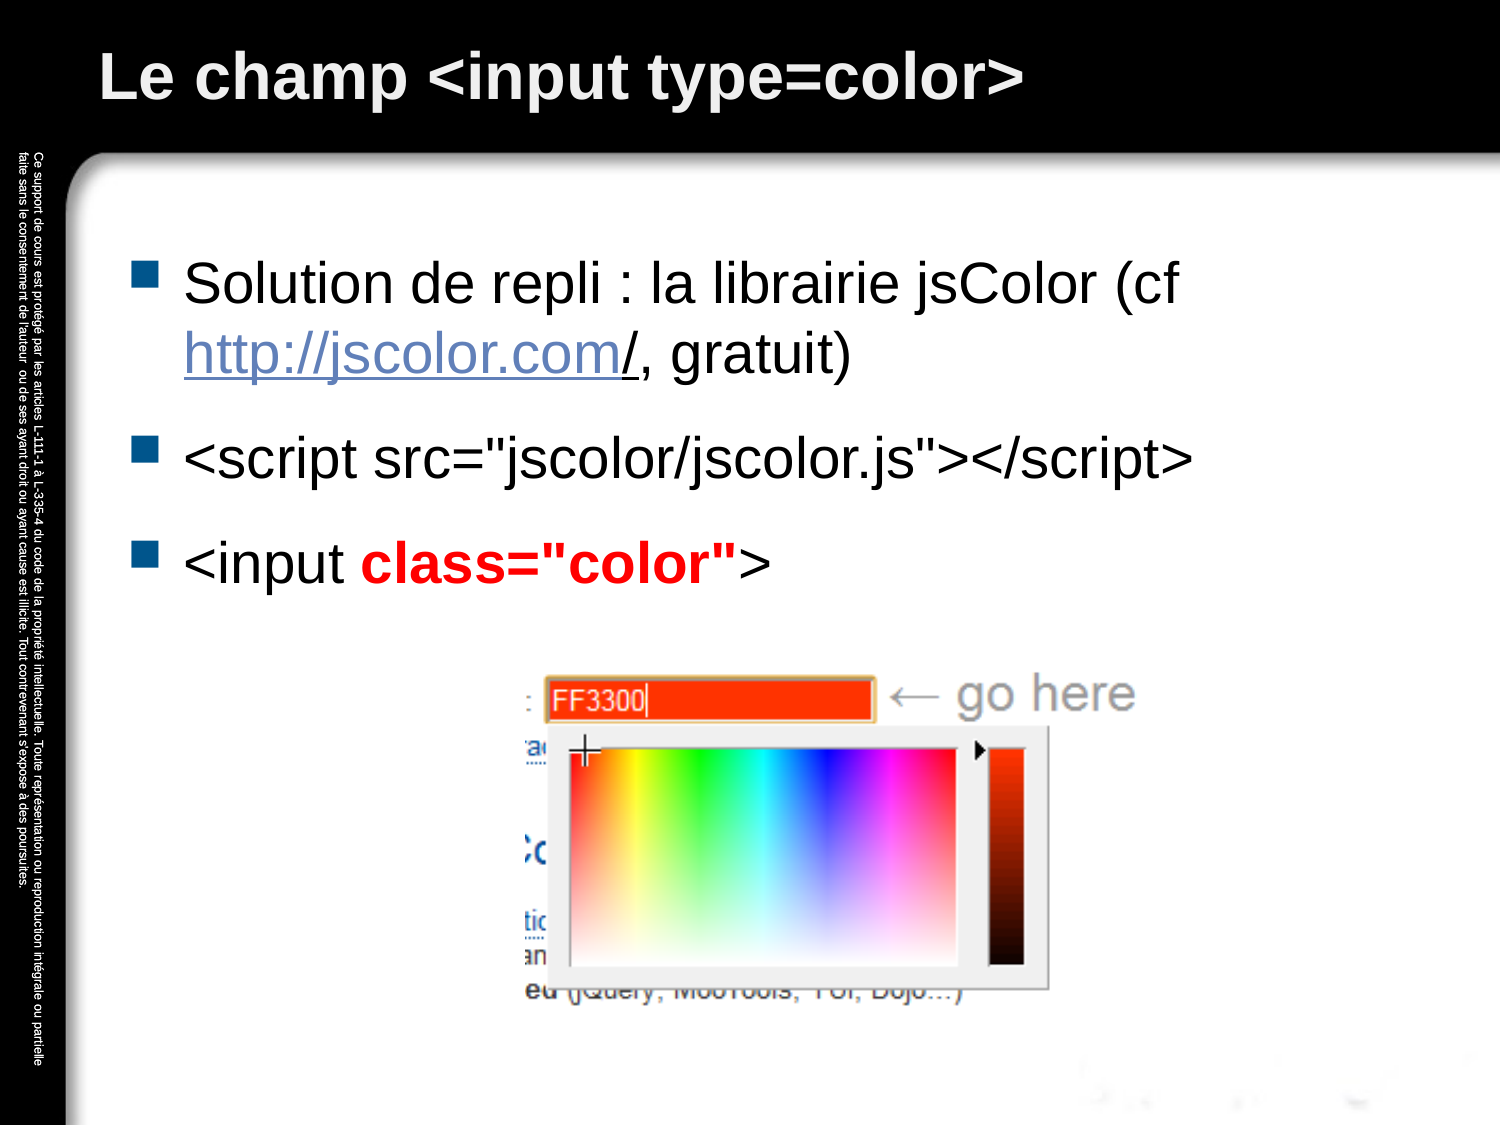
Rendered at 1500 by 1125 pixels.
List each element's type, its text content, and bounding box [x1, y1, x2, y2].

title Le champ <input type=color> [83, 28, 1472, 117]
picture [0, 0, 1500, 1125]
list Solution de repli : la librairie jsColor (cf http://jscolor.com/, gratuit) <script src="jscolor/jscolor.js"></script> <input class="color"> [112, 237, 1426, 1013]
